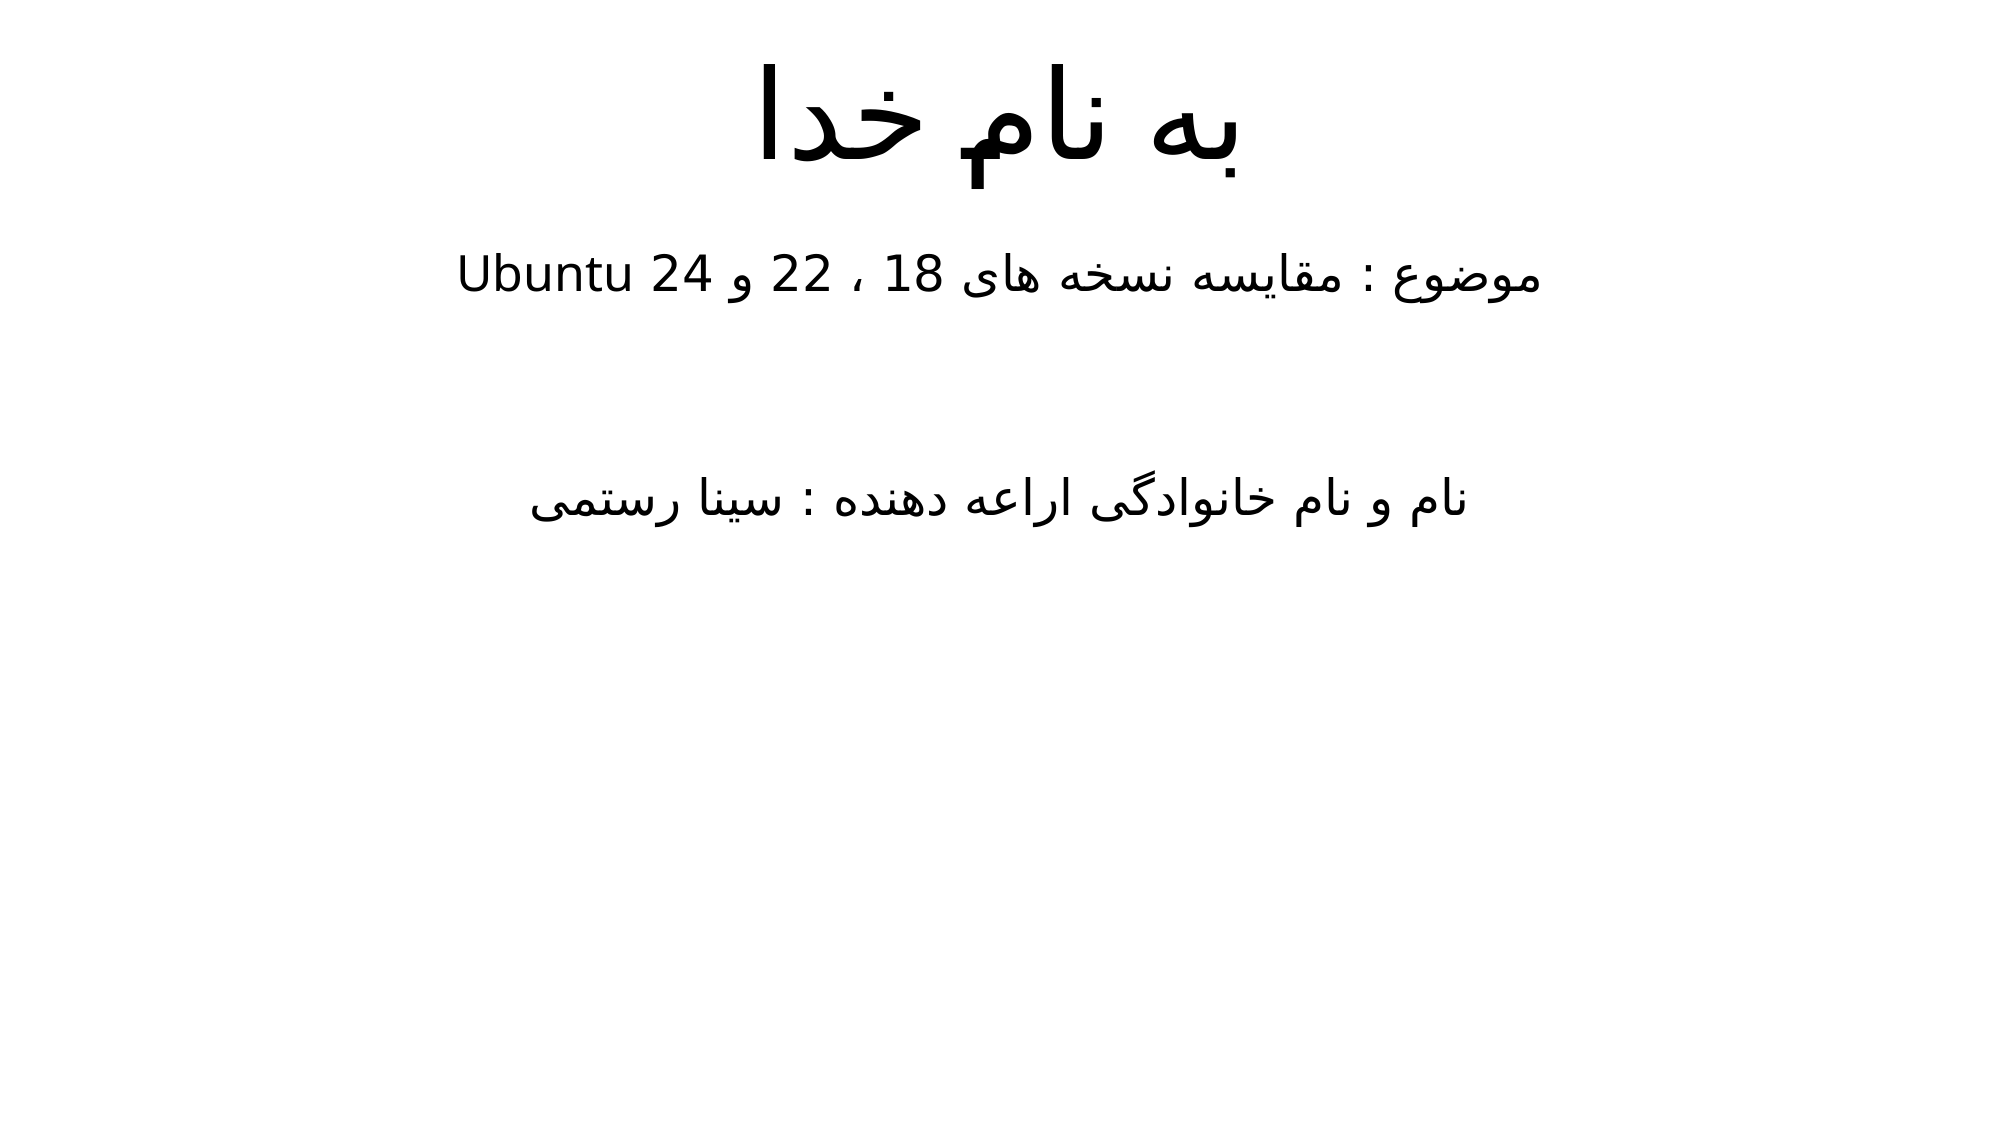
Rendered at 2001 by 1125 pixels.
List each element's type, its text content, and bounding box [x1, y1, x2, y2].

title به نام خدا [249, 41, 1750, 195]
subtitle موضوع : مقایسه نسخه های 18 ، 22 و 24 Ubuntu نام و نام خانوادگی اراعه دهنده : سینا رستمی [249, 240, 1750, 556]
